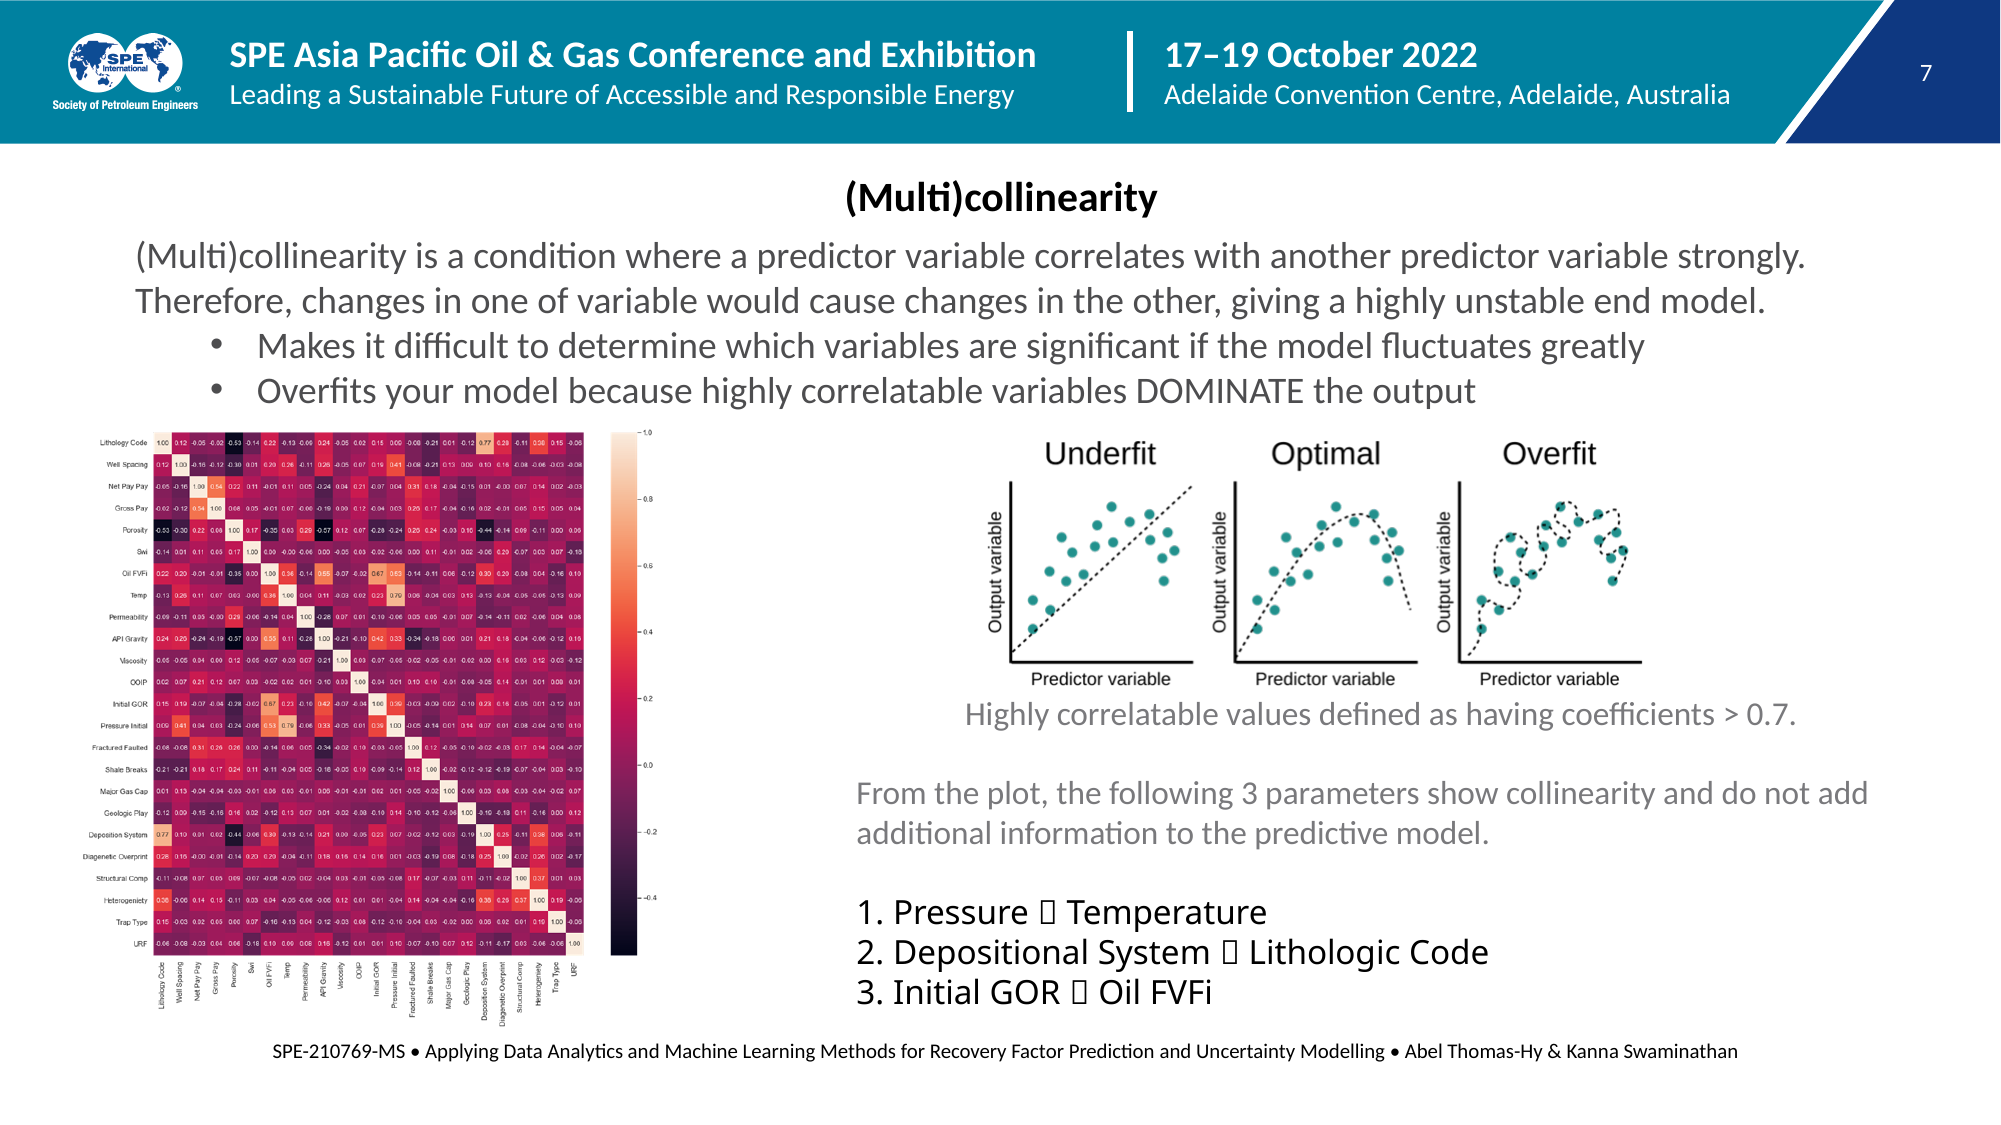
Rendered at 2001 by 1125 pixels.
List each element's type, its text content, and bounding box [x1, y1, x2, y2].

picture [78, 425, 661, 1030]
picture [165, 101, 191, 110]
picture [125, 101, 136, 108]
picture [106, 102, 115, 107]
picture [69, 34, 182, 92]
text_box (Multi)collinearity is a condition where a predictor variable correlates with another predictor variable strongly. Therefore, changes in one of variable would cause changes in the other, giving a highly unstable end model. Makes it difficult to determine which variables are significant if the model fluctuates greatly Overfits your model because highly correlatable variables DOMINATE the output [120, 223, 1869, 419]
picture [69, 101, 77, 108]
text_box SPE-210769-MS • Applying Data Analytics and Machine Learning Methods for Recovery Factor Prediction and Uncertainty Modelling • Abel Thomas-Hy & Kanna Swaminathan [249, 1029, 1767, 1082]
picture [139, 103, 148, 108]
picture [977, 425, 1652, 695]
text_box Highly correlatable values defined as having coefficients > 0.7. From the plot, the following 3 parameters show collinearity and do not add additional information to the predictive model. Pressure  Temperature Depositional System  Lithologic Code Initial GOR  Oil FVFi [841, 684, 1922, 1019]
text_box (Multi)collinearity [313, 162, 1689, 223]
